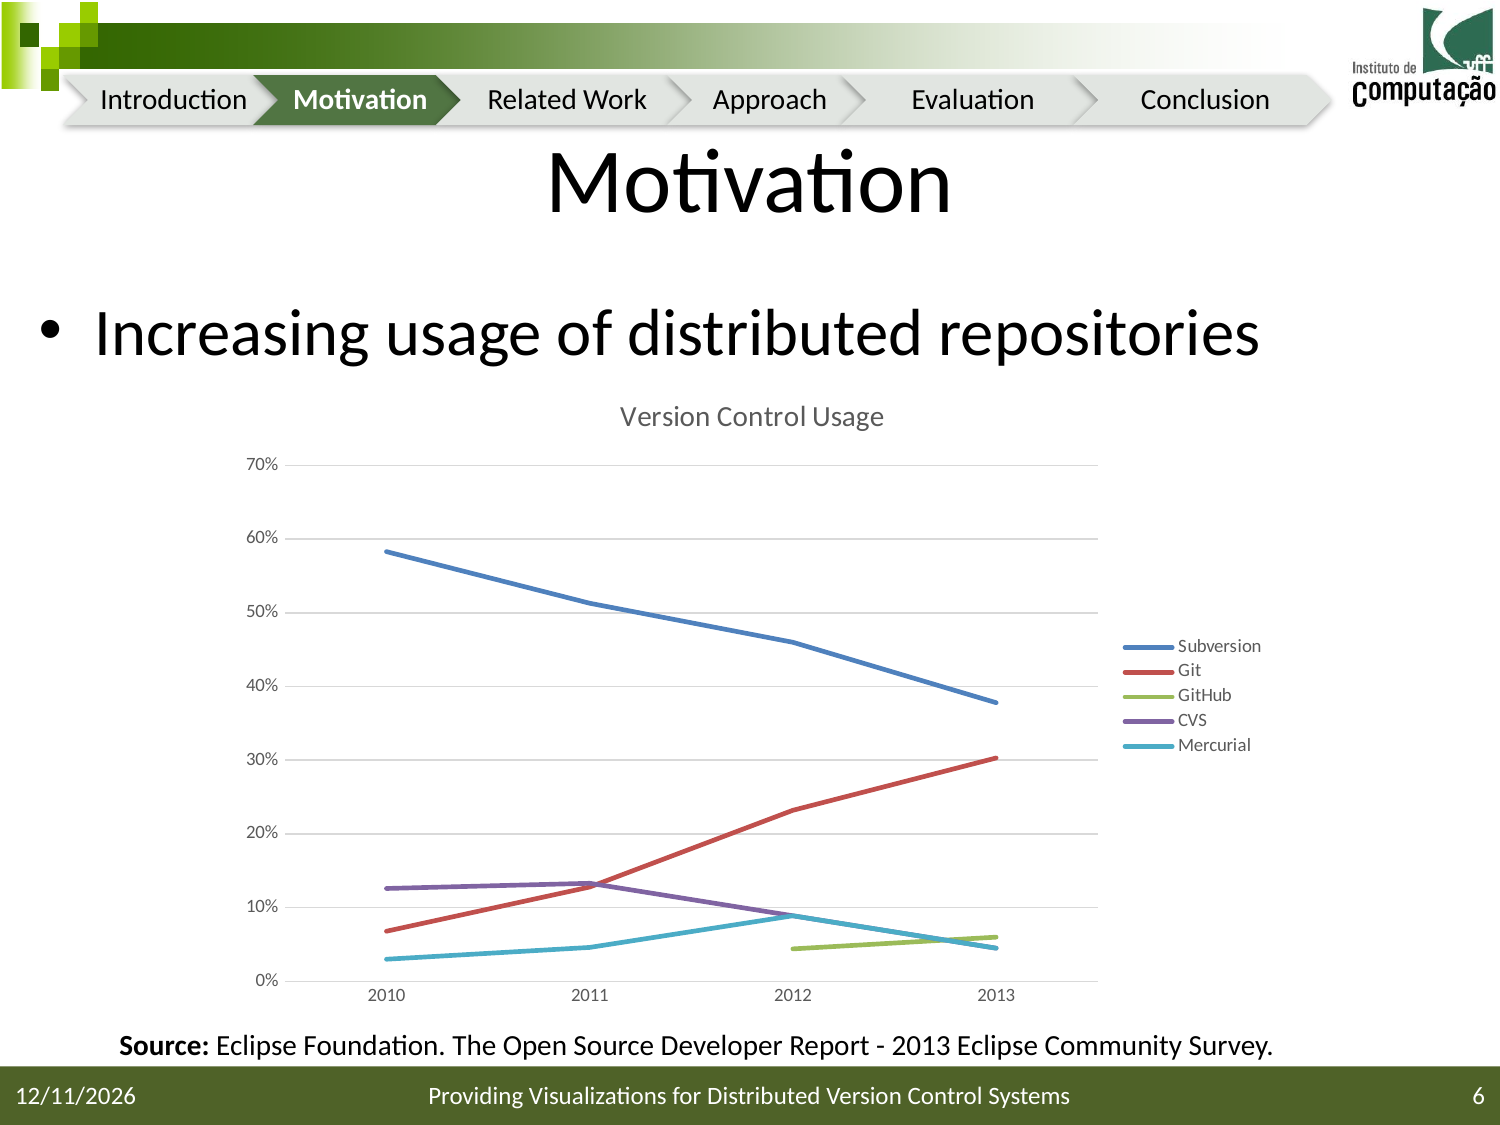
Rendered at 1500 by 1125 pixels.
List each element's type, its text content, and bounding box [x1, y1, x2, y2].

title Motivation [23, 82, 1477, 270]
footer Providing Visualizations for Distributed Version Control Systems [362, 1069, 1138, 1125]
list Increasing usage of distributed repositories [23, 281, 1477, 1055]
chart [224, 374, 1280, 1020]
text_box Source: Eclipse Foundation. The Open Source Developer Report - 2013 Eclipse Community Survey. [104, 1018, 1396, 1069]
slide_number 6 [1149, 1065, 1500, 1125]
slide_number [0, 1065, 350, 1125]
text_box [62, 74, 1333, 126]
